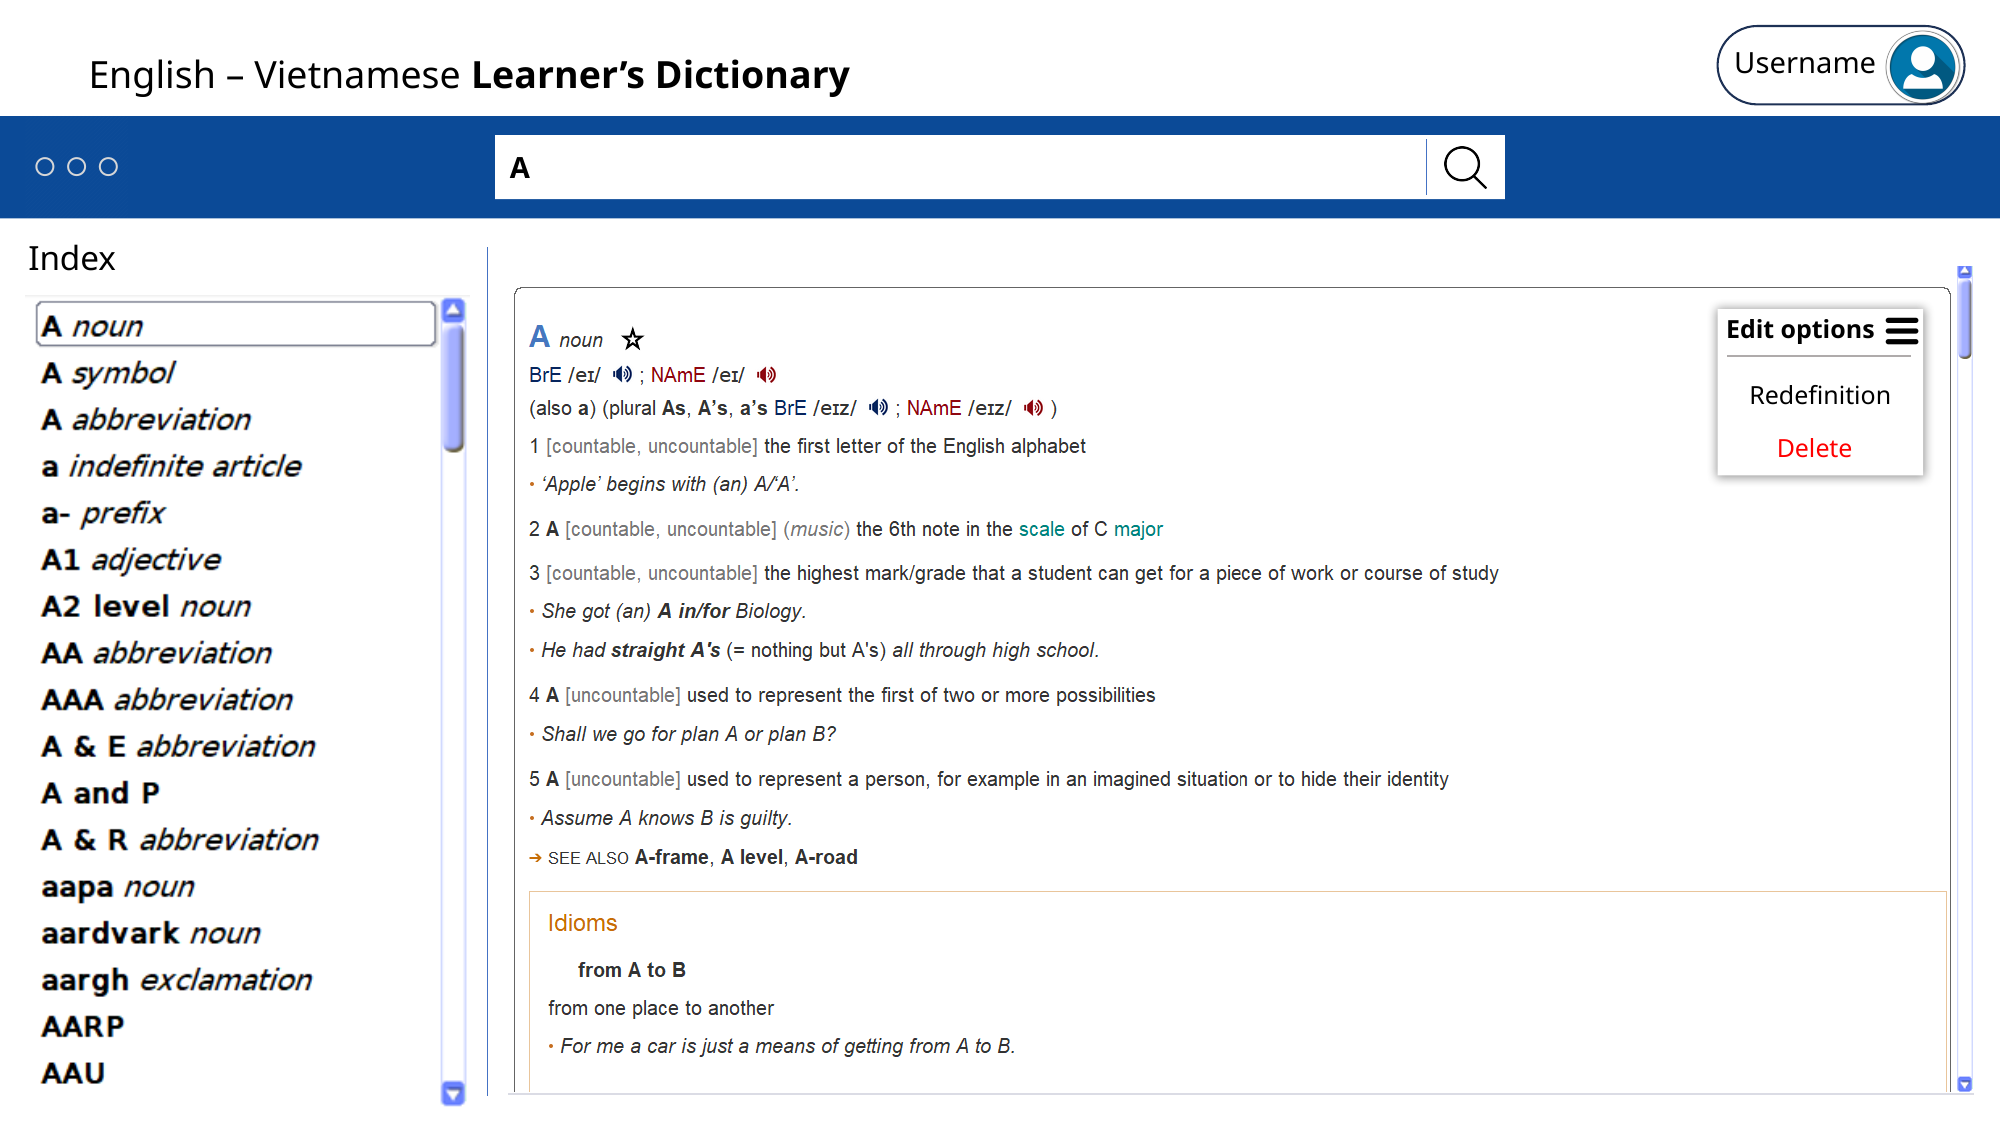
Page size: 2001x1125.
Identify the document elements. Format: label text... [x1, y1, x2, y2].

picture [25, 115, 128, 218]
text_box Username [1719, 37, 1885, 88]
picture [1444, 146, 1487, 190]
picture [25, 295, 470, 1108]
text_box A [494, 134, 1506, 200]
text_box [1723, 88, 1931, 106]
picture [508, 266, 1974, 1095]
text_box English – Vietnamese Learner’s Dictionary [73, 43, 866, 104]
picture [1885, 30, 1961, 105]
text_box Index [13, 229, 131, 284]
text_box [1728, 24, 1945, 37]
text_box [1961, 46, 1966, 84]
text_box [0, 115, 2000, 219]
